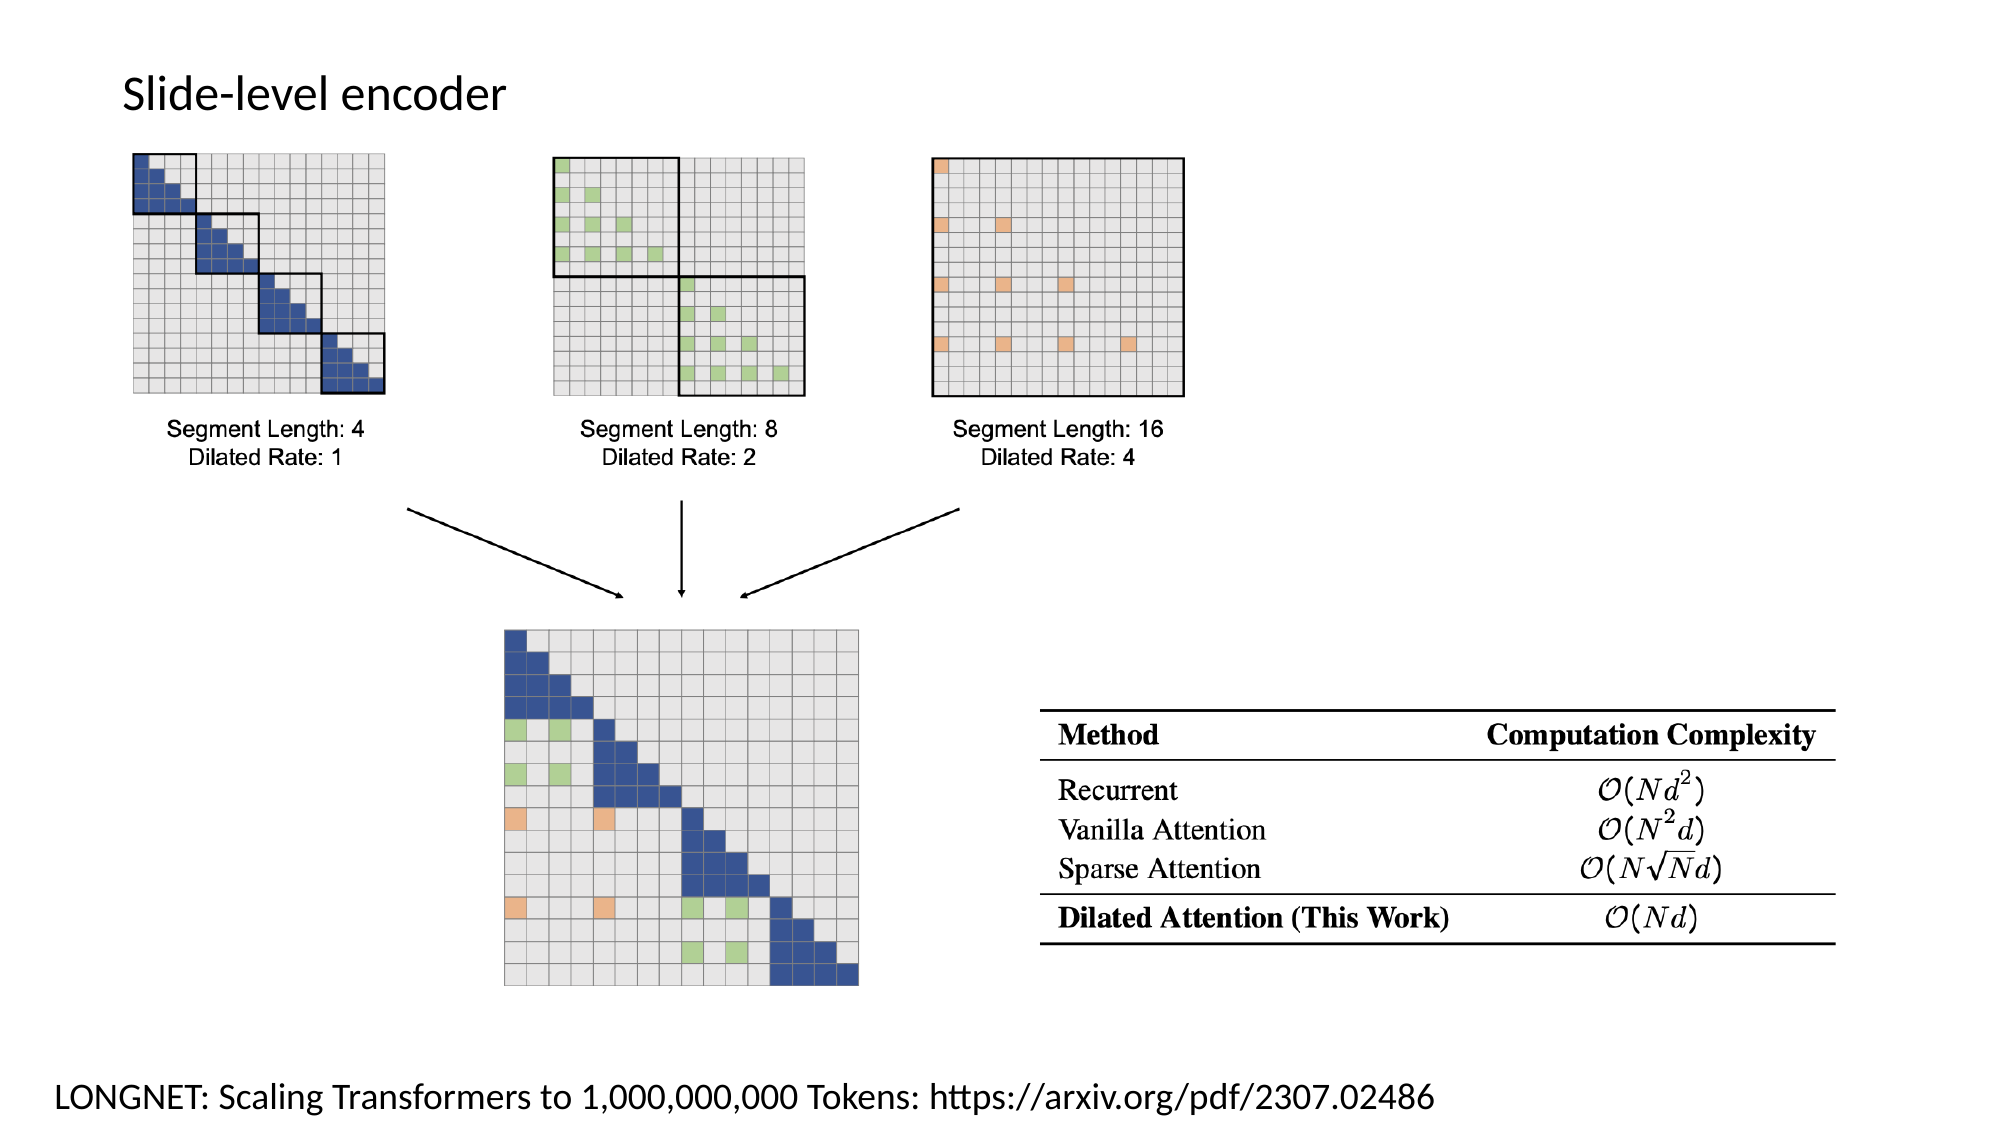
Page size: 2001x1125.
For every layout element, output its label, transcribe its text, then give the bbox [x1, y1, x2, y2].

text_box Slide-level encoder [107, 53, 534, 91]
picture [70, 91, 1869, 1034]
text_box LONGNET: Scaling Transformers to 1,000,000,000 Tokens: https://arxiv.org/pdf/2307.02486 [39, 1064, 1452, 1125]
